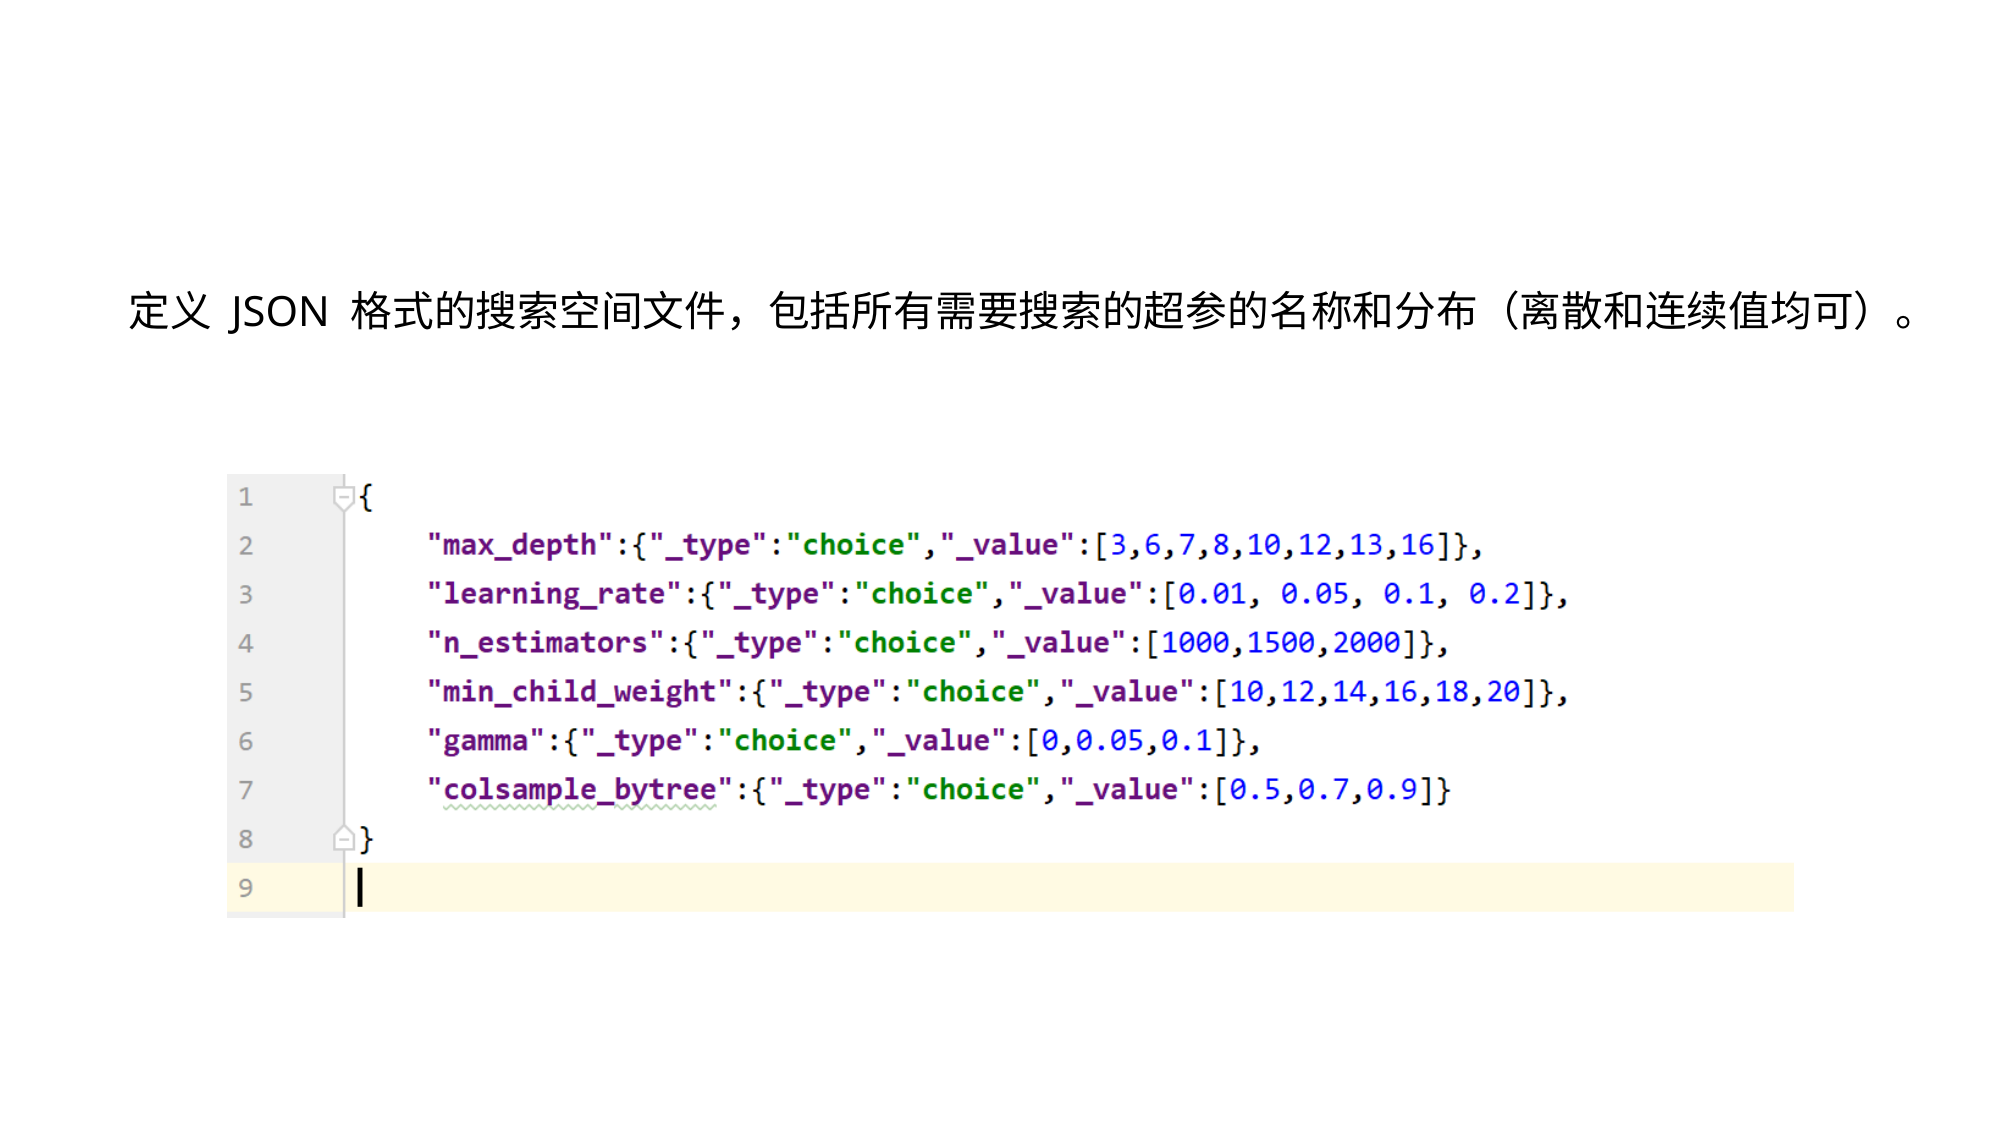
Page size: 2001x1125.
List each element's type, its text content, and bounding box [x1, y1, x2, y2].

picture [227, 474, 1794, 918]
list 定义 JSON 格式的搜索空间文件，包括所有需要搜索的超参的名称和分布（离散和连续值均可）。 [113, 0, 1960, 637]
